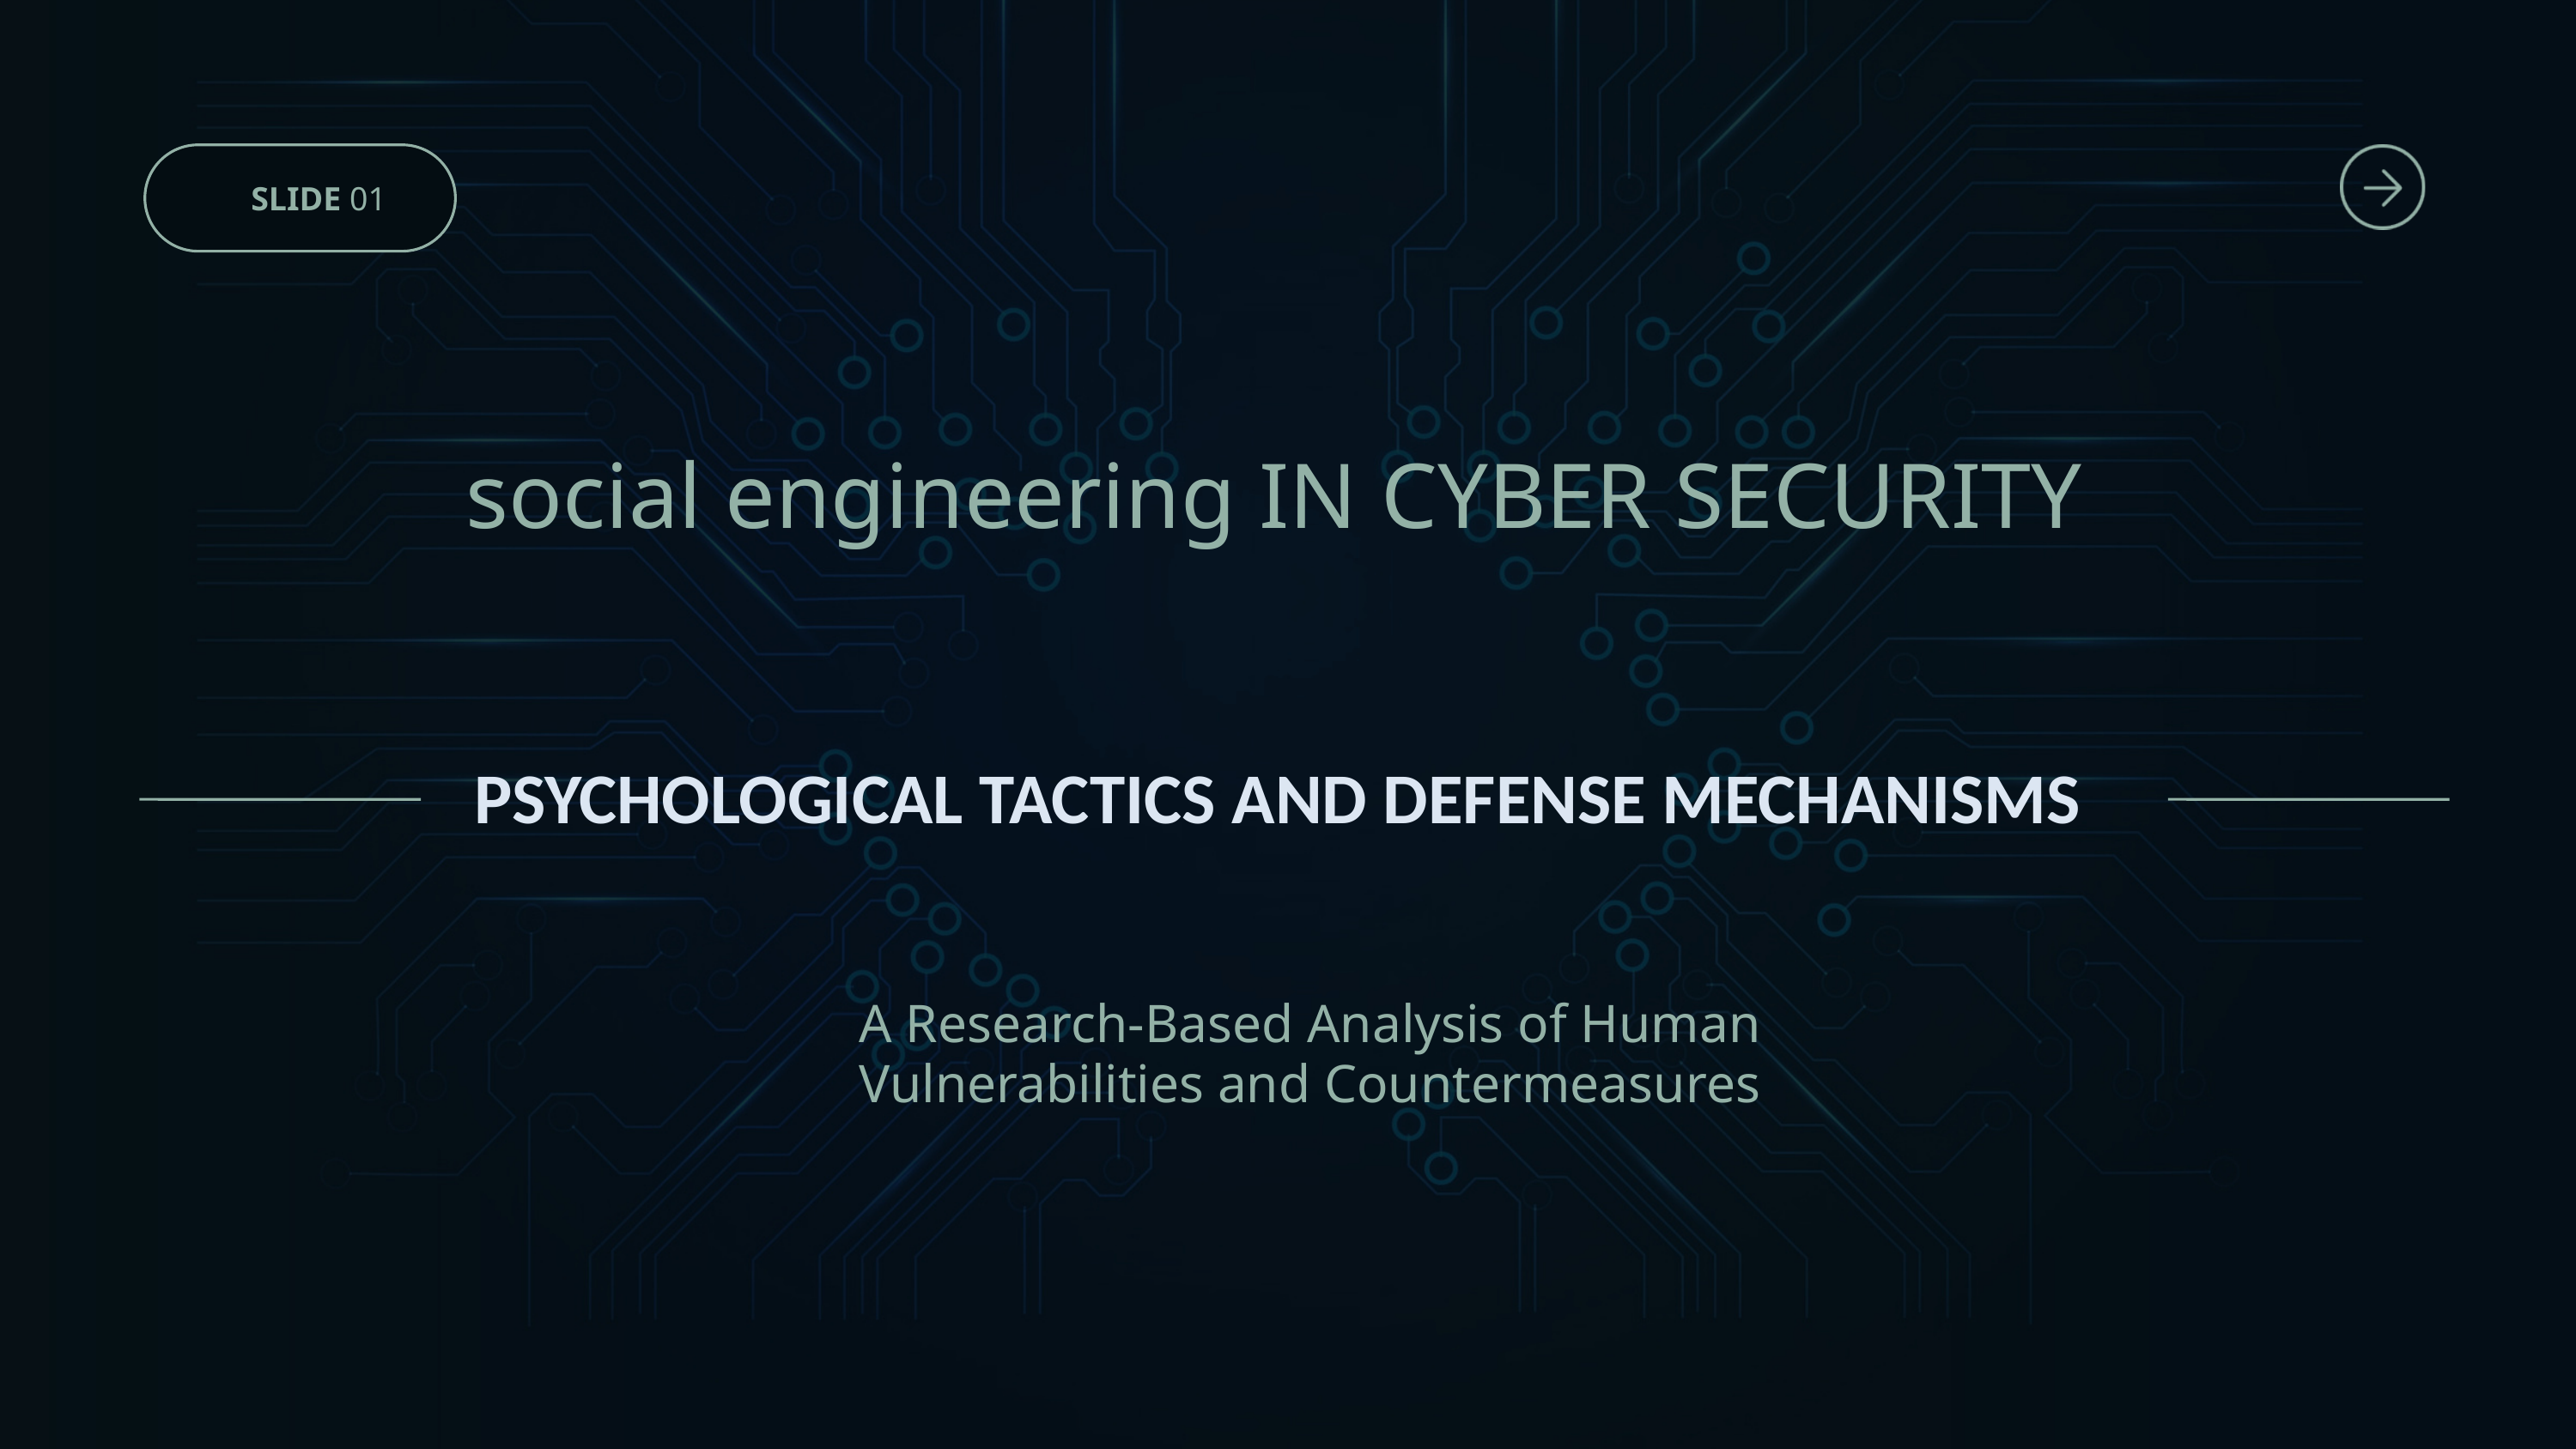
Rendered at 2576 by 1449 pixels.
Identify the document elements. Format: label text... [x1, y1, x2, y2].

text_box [144, 144, 456, 252]
text_box social engineering IN CYBER SECURITY [214, 363, 2335, 547]
text_box [2340, 144, 2426, 231]
text_box PSYCHOLOGICAL TACTICS AND DEFENSE MECHANISMS [461, 745, 2160, 866]
text_box [0, 0, 2576, 1449]
text_box A Research-Based Analysis of Human Vulnerabilities and Countermeasures [738, 992, 1882, 1113]
